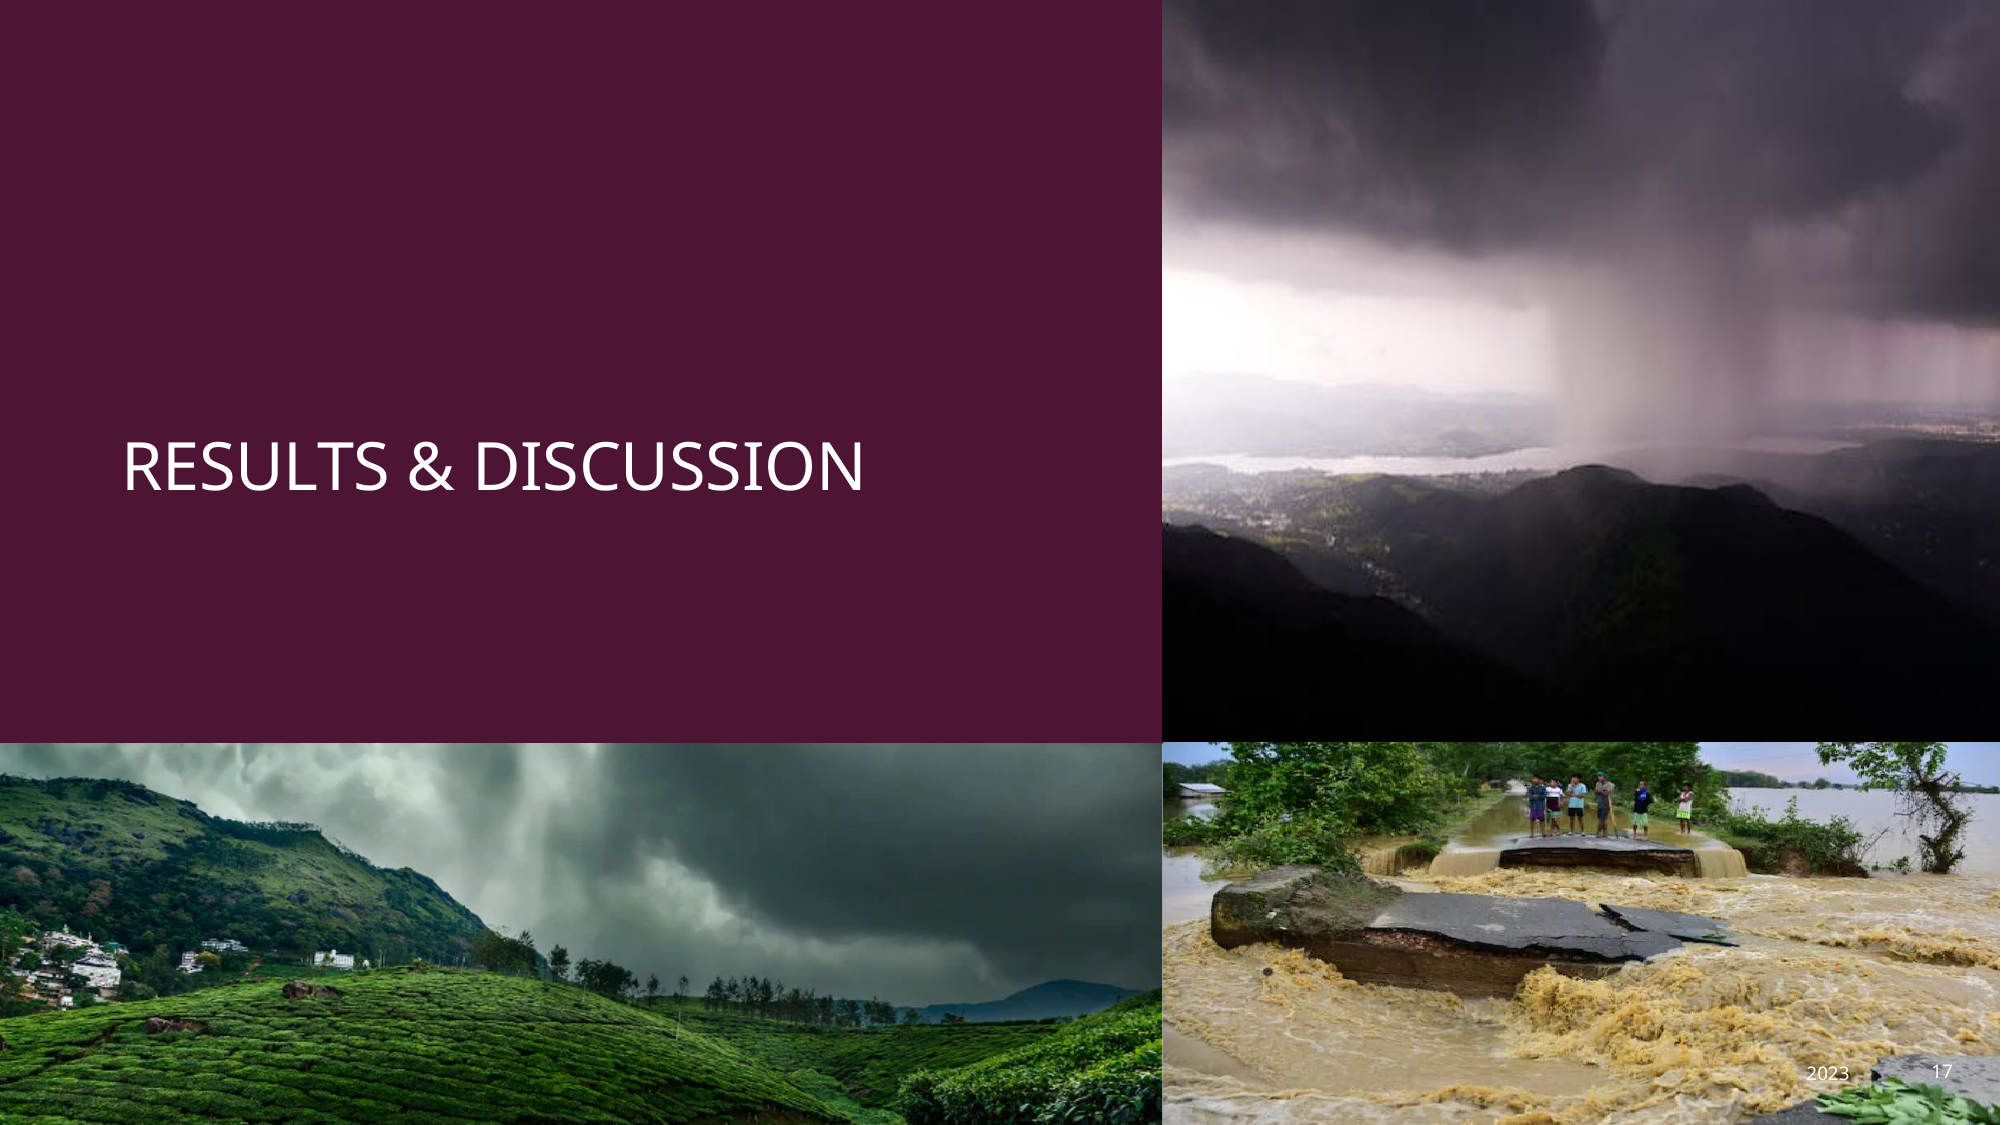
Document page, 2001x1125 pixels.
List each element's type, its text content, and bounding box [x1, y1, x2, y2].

title Results & Discussion [106, 123, 1082, 512]
picture [0, 0, 2000, 1125]
